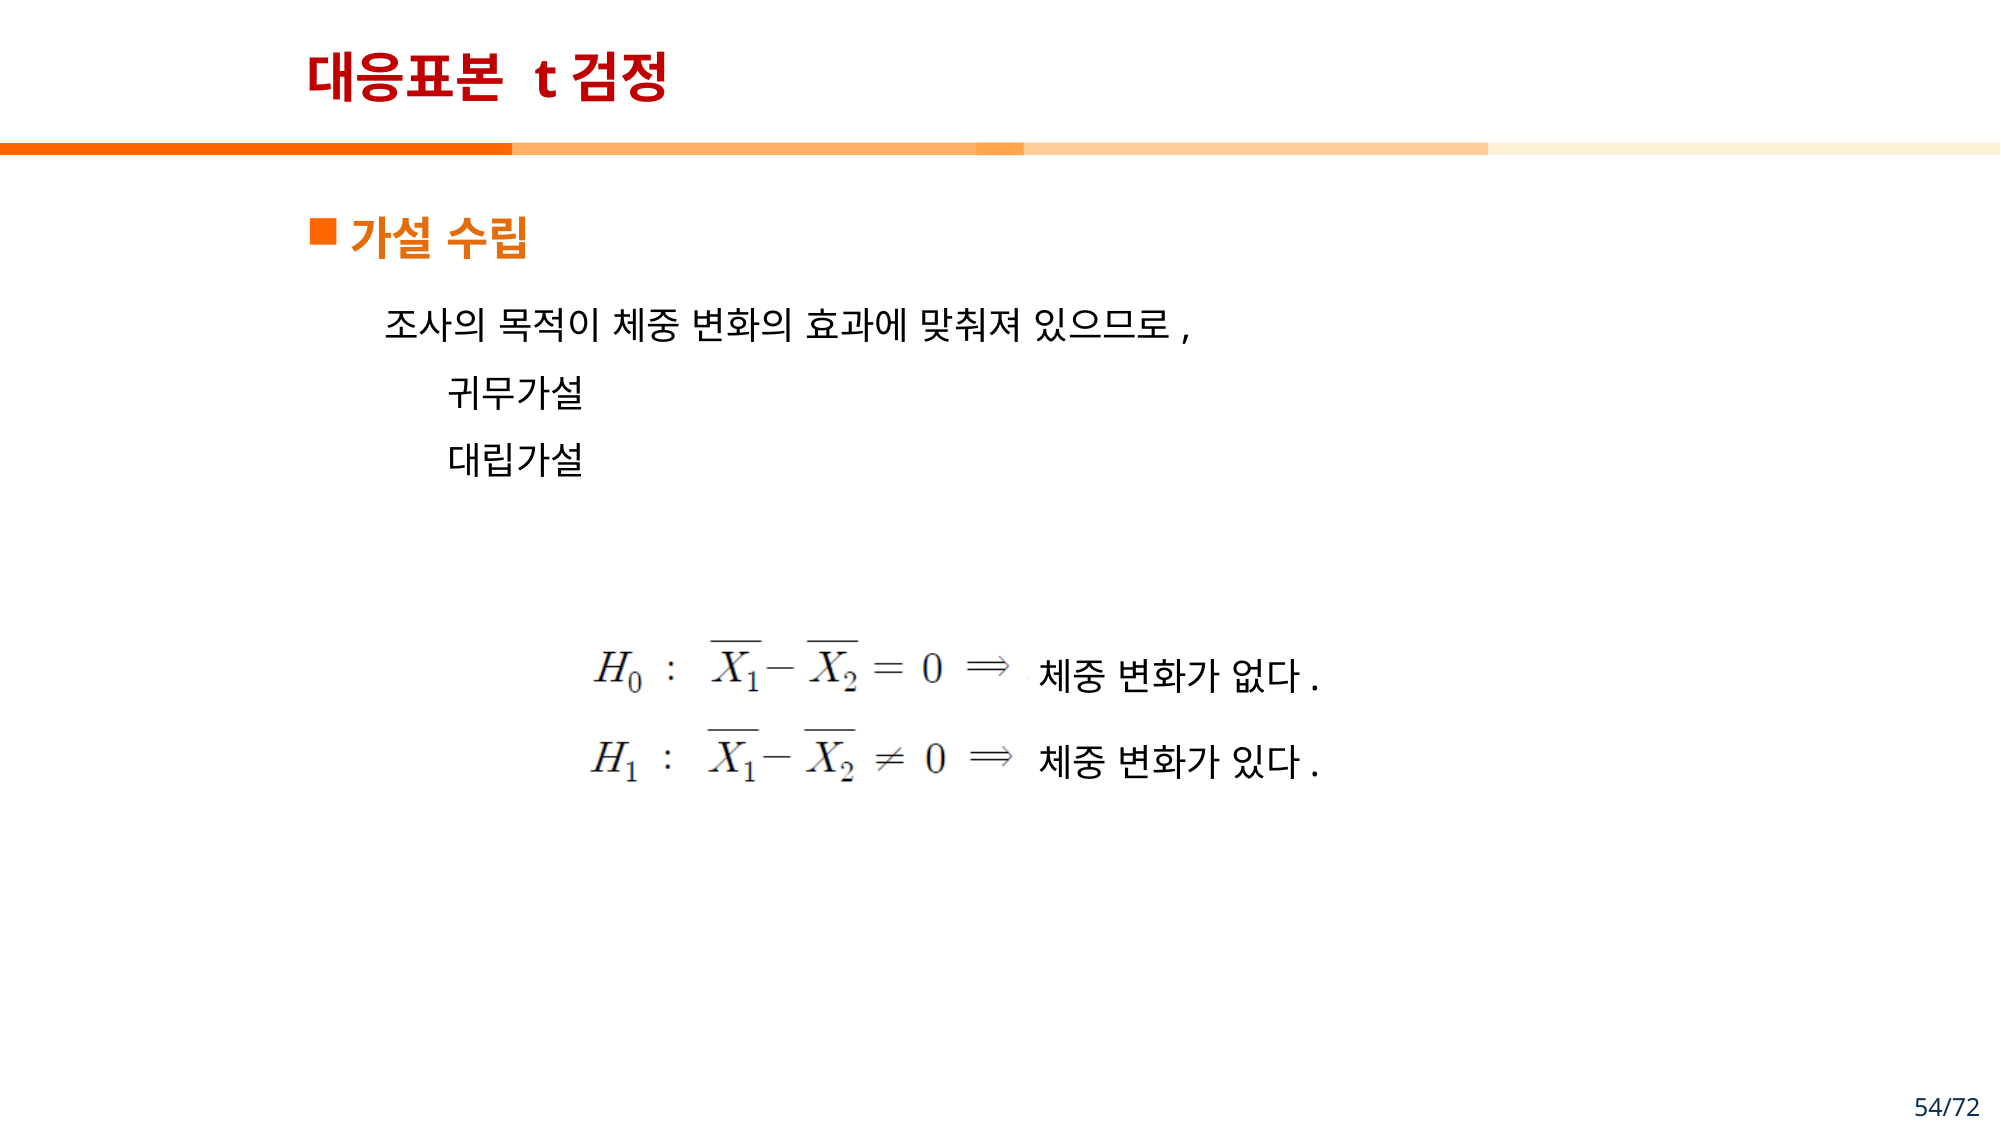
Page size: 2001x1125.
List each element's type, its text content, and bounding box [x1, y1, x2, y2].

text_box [1022, 636, 1367, 789]
list 가설 수립 [291, 174, 1709, 263]
picture [562, 621, 1030, 800]
title 대응표본 t검정 [291, 31, 1674, 122]
